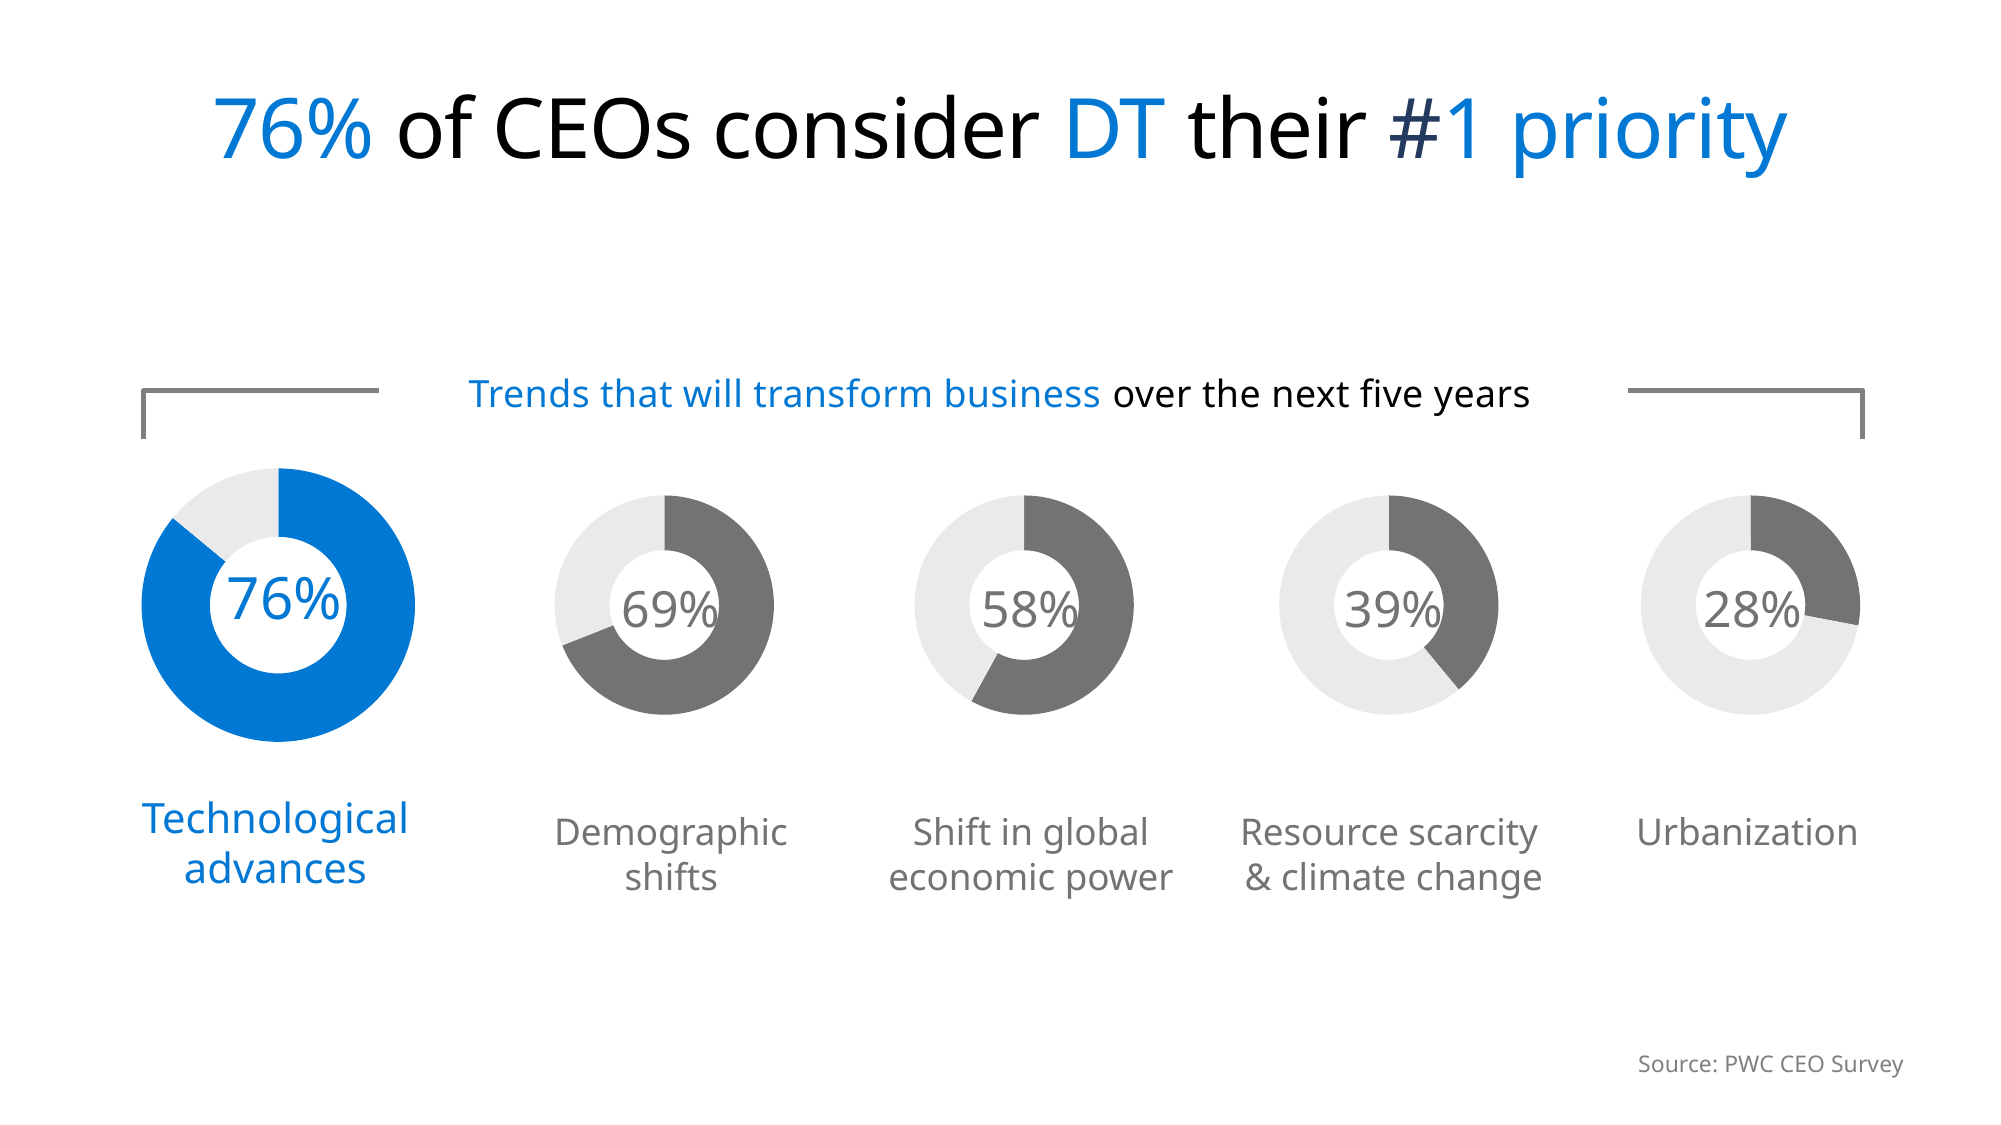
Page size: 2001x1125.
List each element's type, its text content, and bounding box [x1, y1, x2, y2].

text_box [851, 493, 1205, 913]
text_box Source: PWC CEO Survey [1581, 1053, 1904, 1078]
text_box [143, 360, 1863, 440]
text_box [1586, 493, 1910, 913]
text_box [75, 466, 491, 895]
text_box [1205, 493, 1582, 913]
title 76% of CEOs consider DT their #1 priority [96, 75, 1904, 263]
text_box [503, 493, 833, 913]
